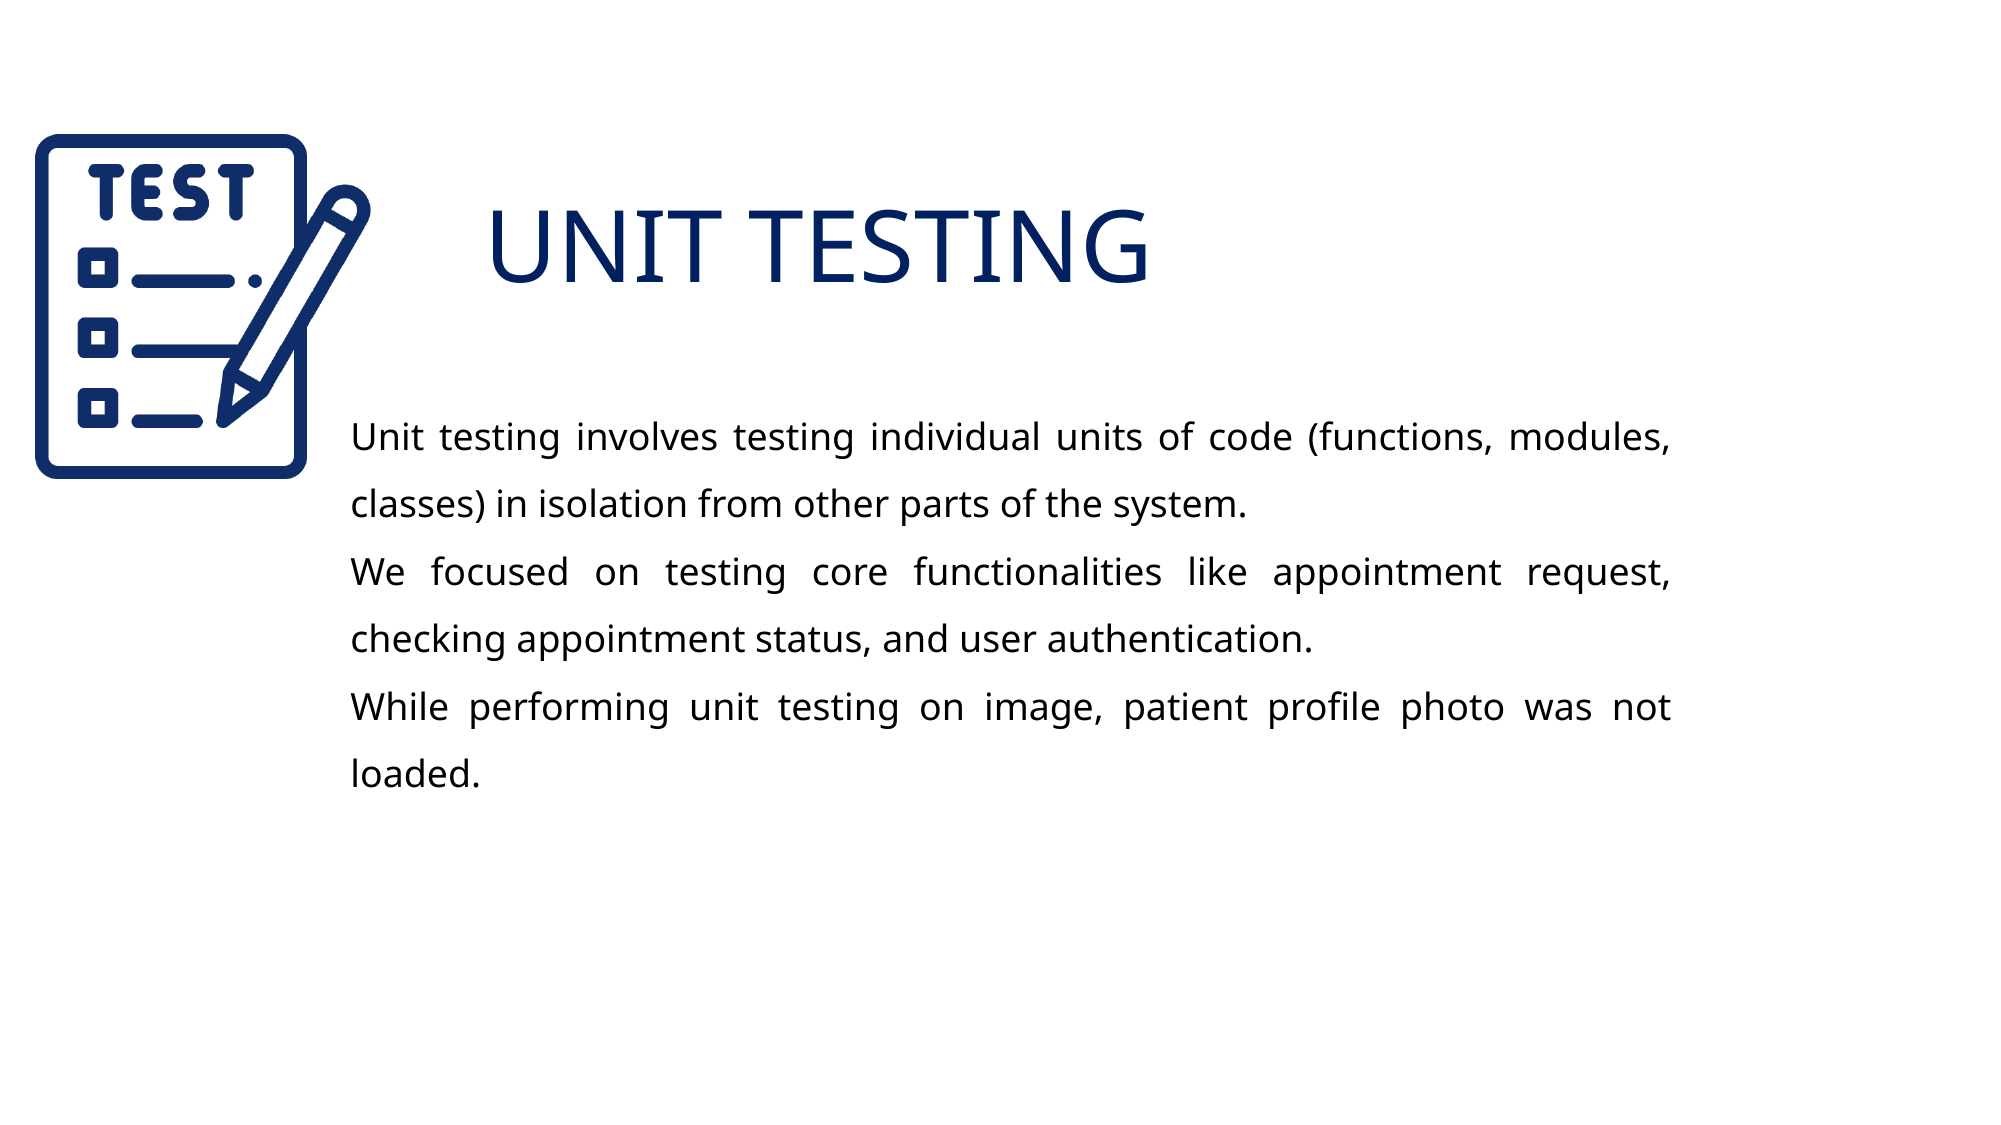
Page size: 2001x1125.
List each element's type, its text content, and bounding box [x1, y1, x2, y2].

text_box UNIT TESTING [470, 175, 1547, 310]
text_box Unit testing involves testing individual units of code (functions, modules, classes) in isolation from other parts of the system. We focused on testing core functionalities like appointment request, checking appointment status, and user authentication. While performing unit testing on image, patient profile photo was not loaded. [335, 382, 1688, 803]
picture [30, 134, 375, 479]
